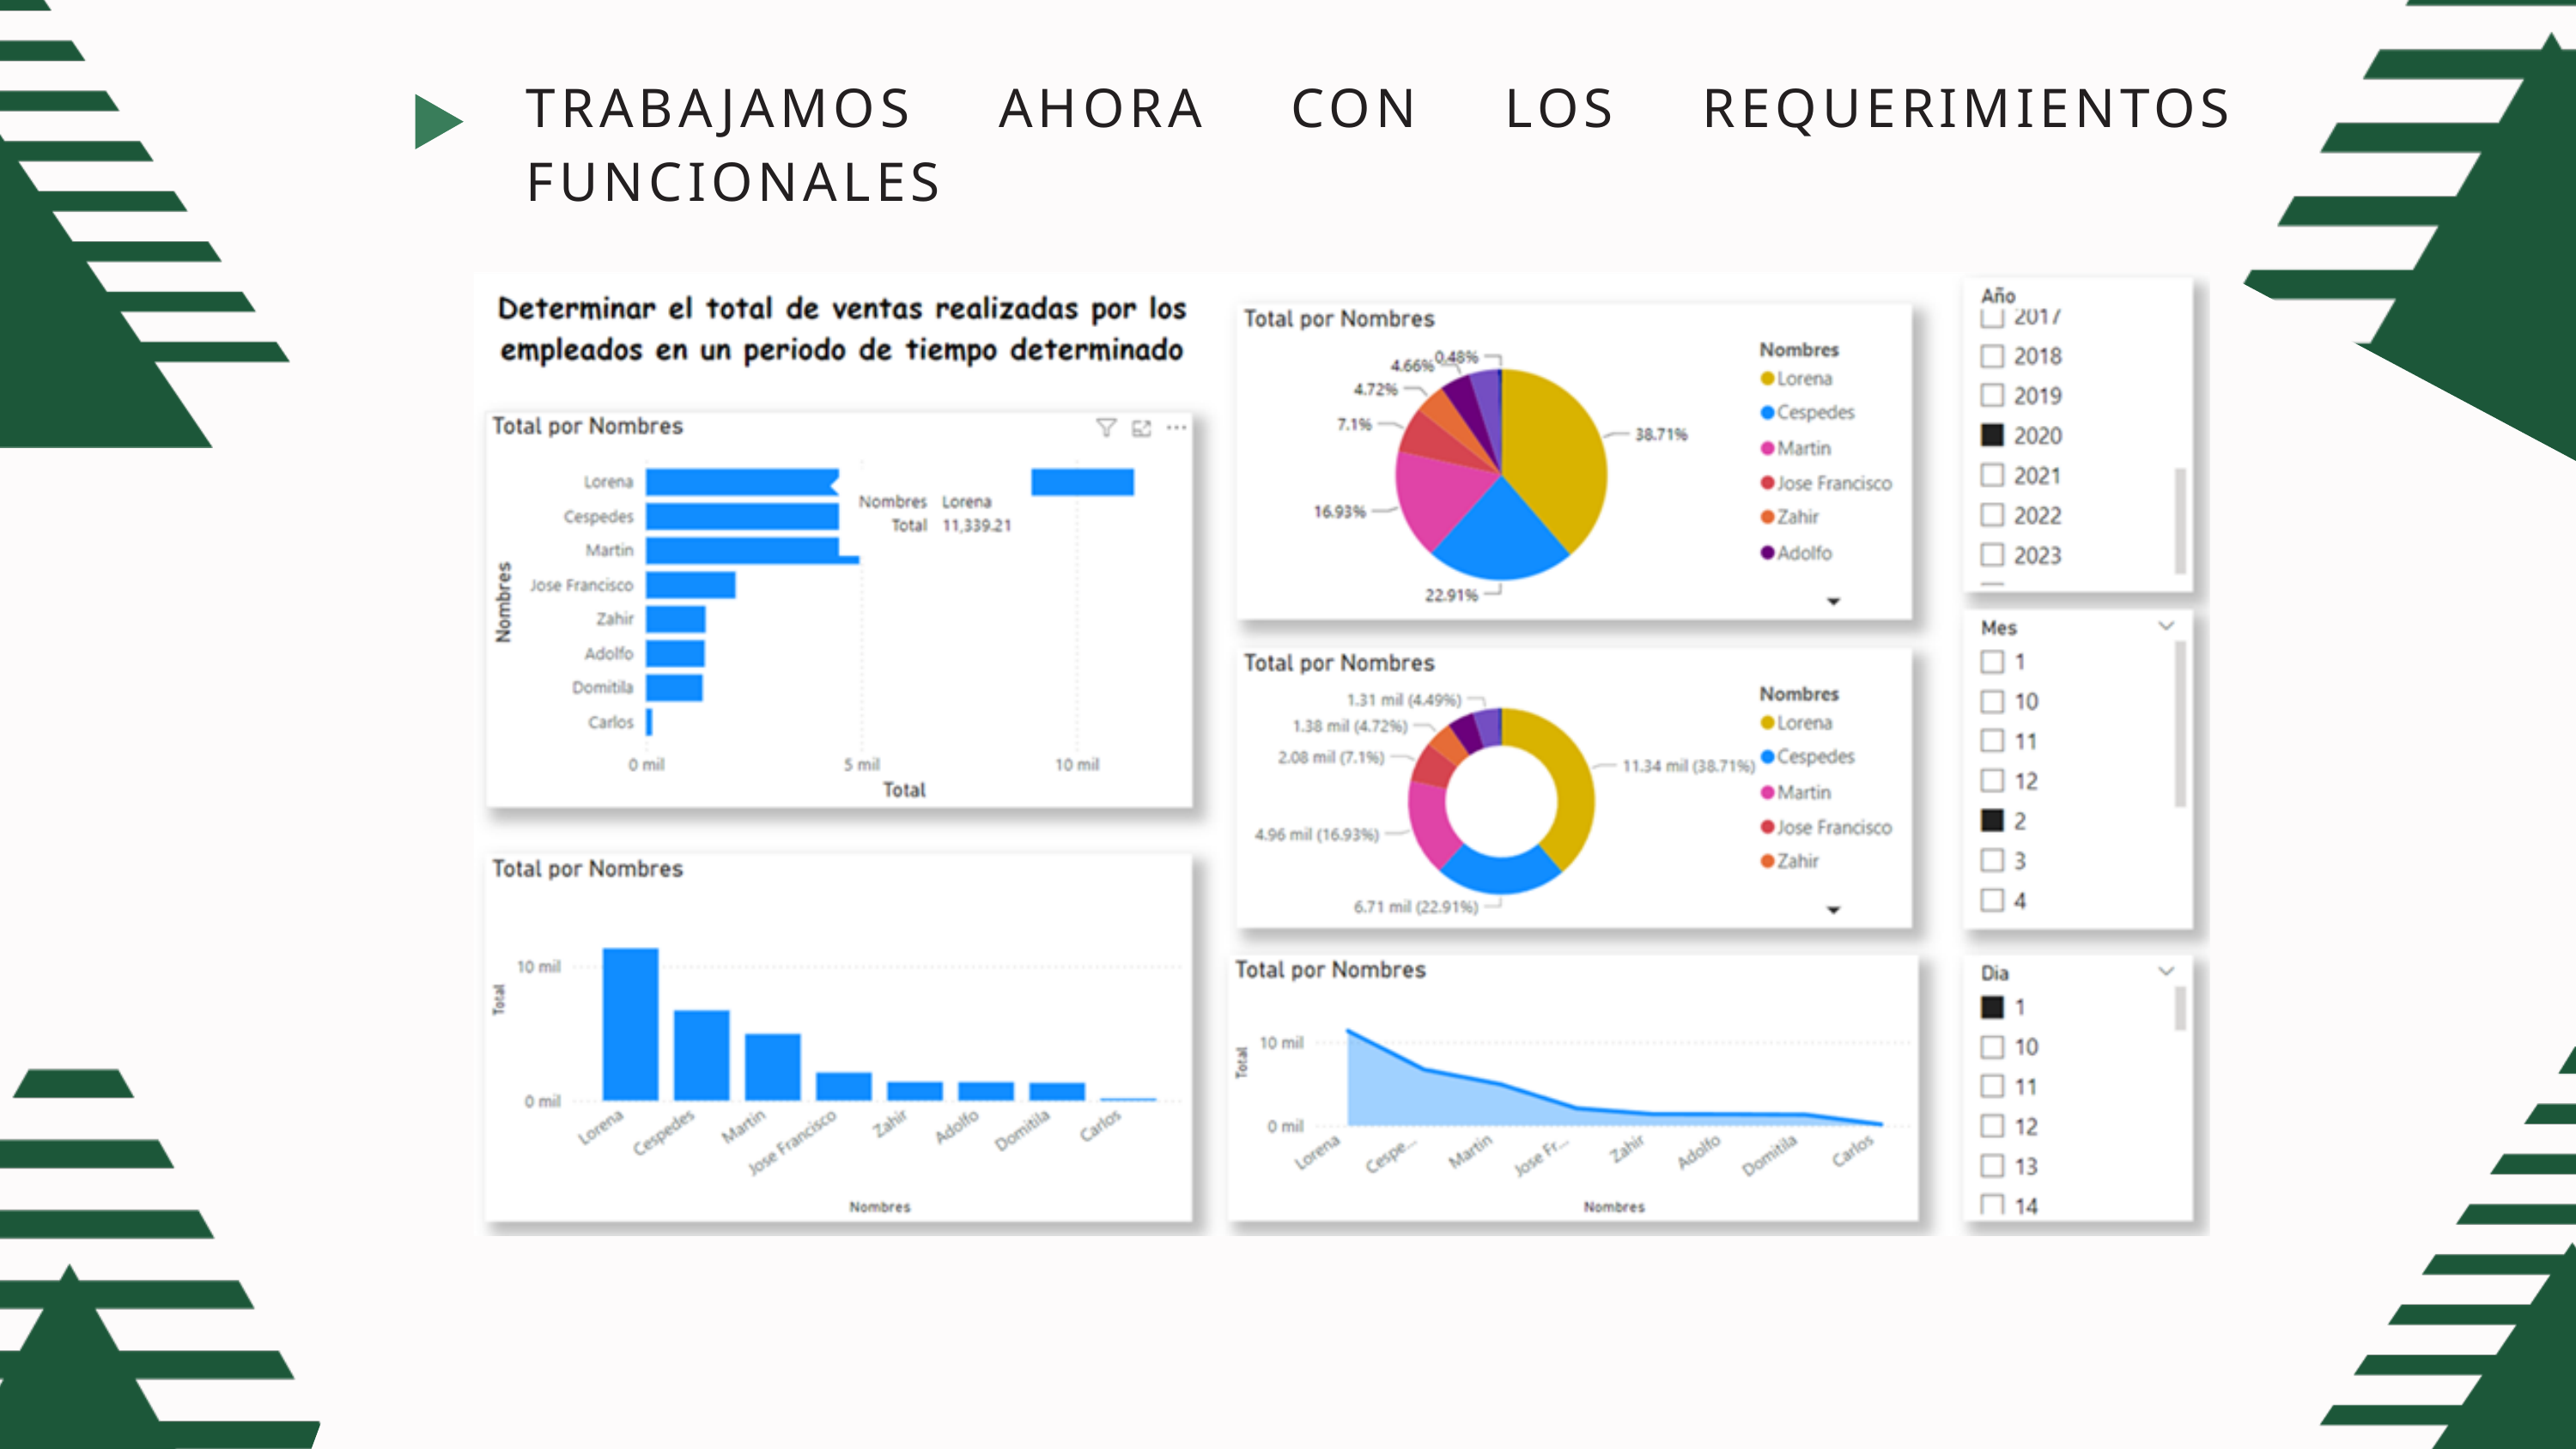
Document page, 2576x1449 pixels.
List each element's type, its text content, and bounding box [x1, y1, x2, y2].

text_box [411, 97, 468, 146]
text_box [0, 1013, 416, 1449]
text_box TRABAJAMOS AHORA CON LOS REQUERIMIENTOS FUNCIONALES [526, 64, 2239, 286]
text_box [2239, 0, 2576, 461]
text_box [0, 0, 290, 448]
text_box [473, 272, 2210, 1236]
text_box [2286, 1046, 2576, 1449]
